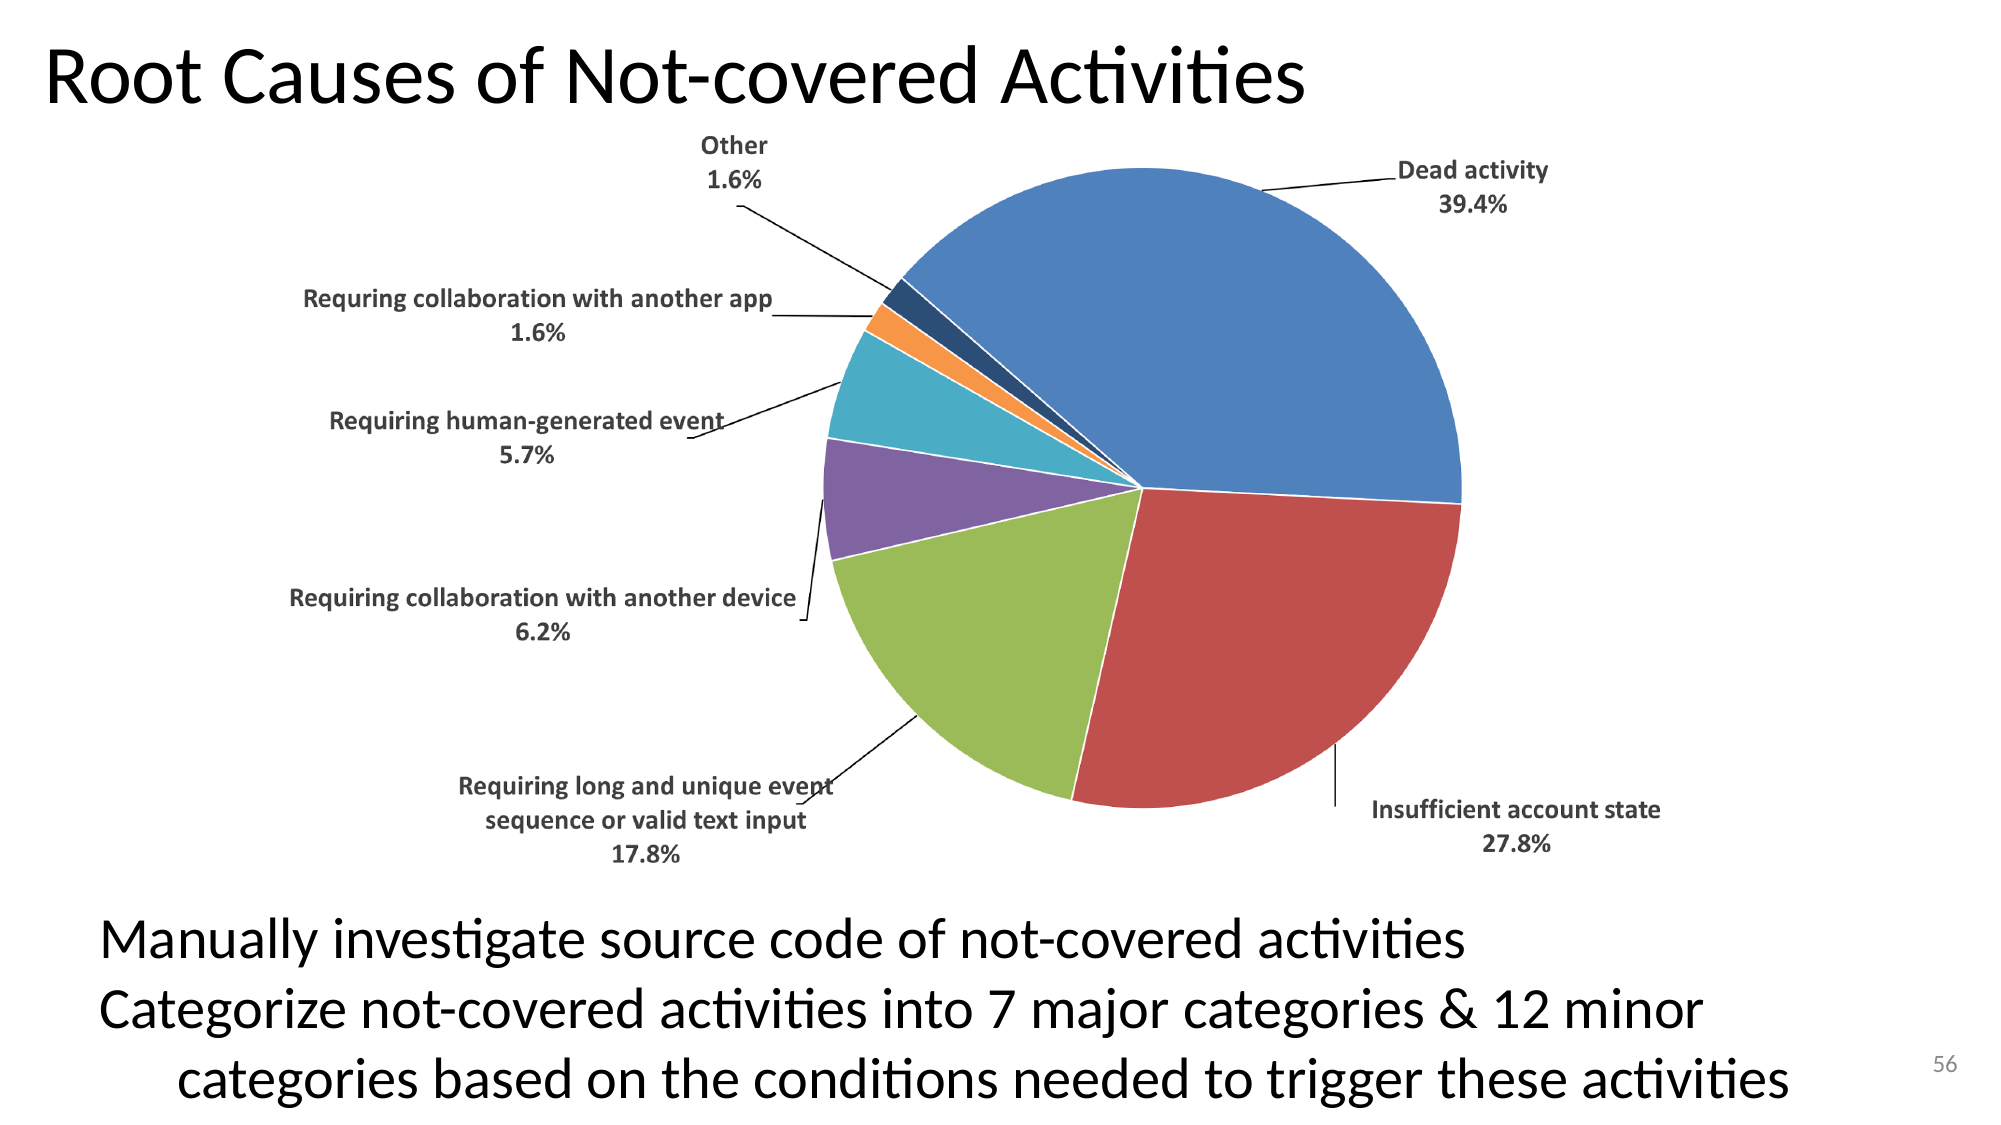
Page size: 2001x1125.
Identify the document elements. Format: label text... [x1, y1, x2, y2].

slide_number 56 [1853, 1019, 1974, 1106]
title Root Causes of Not-covered Activities [24, 0, 1889, 126]
picture [290, 125, 1679, 959]
list Manually investigate source code of not-covered activities Categorize not-covered activities into 7 major categories & 12 minor categories based on the conditions needed to trigger these activities [57, 880, 1912, 1106]
